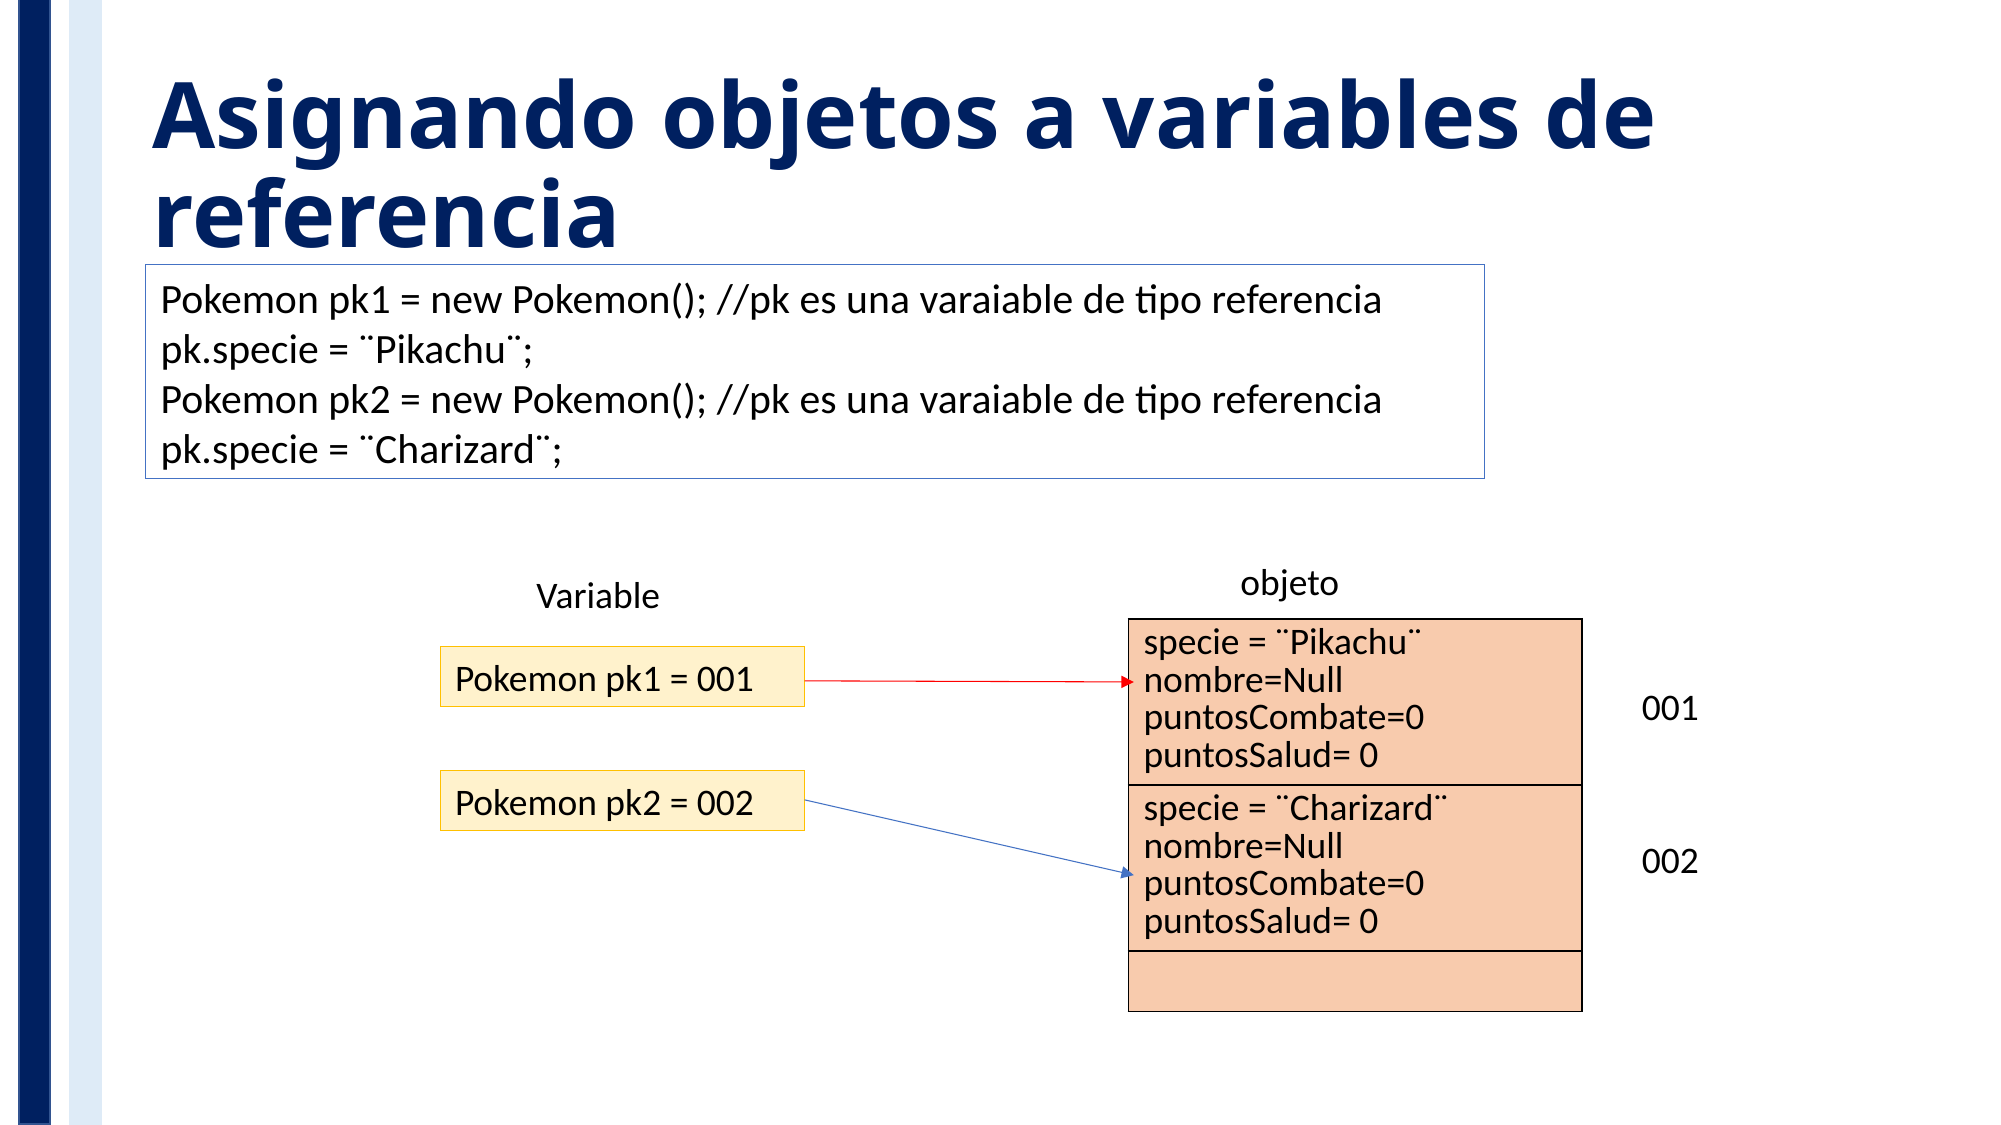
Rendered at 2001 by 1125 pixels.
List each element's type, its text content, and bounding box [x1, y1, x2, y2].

table_cell specie = ¨Charizard¨ nombre=Null puntosCombate=0 puntosSalud= 0 [1129, 786, 1581, 950]
text_box Pokemon pk2 = 002 [440, 770, 805, 831]
text_box Pokemon pk1 = new Pokemon(); //pk es una varaiable de tipo referencia pk.specie = ¨Pikachu¨; Pokemon pk2 = new Pokemon(); //pk es una varaiable de tipo referencia pk.specie = ¨Charizard¨; [145, 264, 1485, 479]
text_box Variable [521, 563, 781, 624]
table_header specie = ¨Pikachu¨ nombre=Null puntosCombate=0 puntosSalud= 0 [1129, 620, 1581, 784]
text_box Pokemon pk1 = 001 [440, 646, 805, 707]
table_cell [1129, 952, 1581, 1011]
text_box 001 [1627, 675, 1821, 736]
text_box objeto [1225, 550, 1485, 611]
text_box 002 [1627, 828, 1821, 889]
title Asignando objetos a variables de referencia [137, 59, 1863, 278]
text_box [804, 799, 1134, 876]
